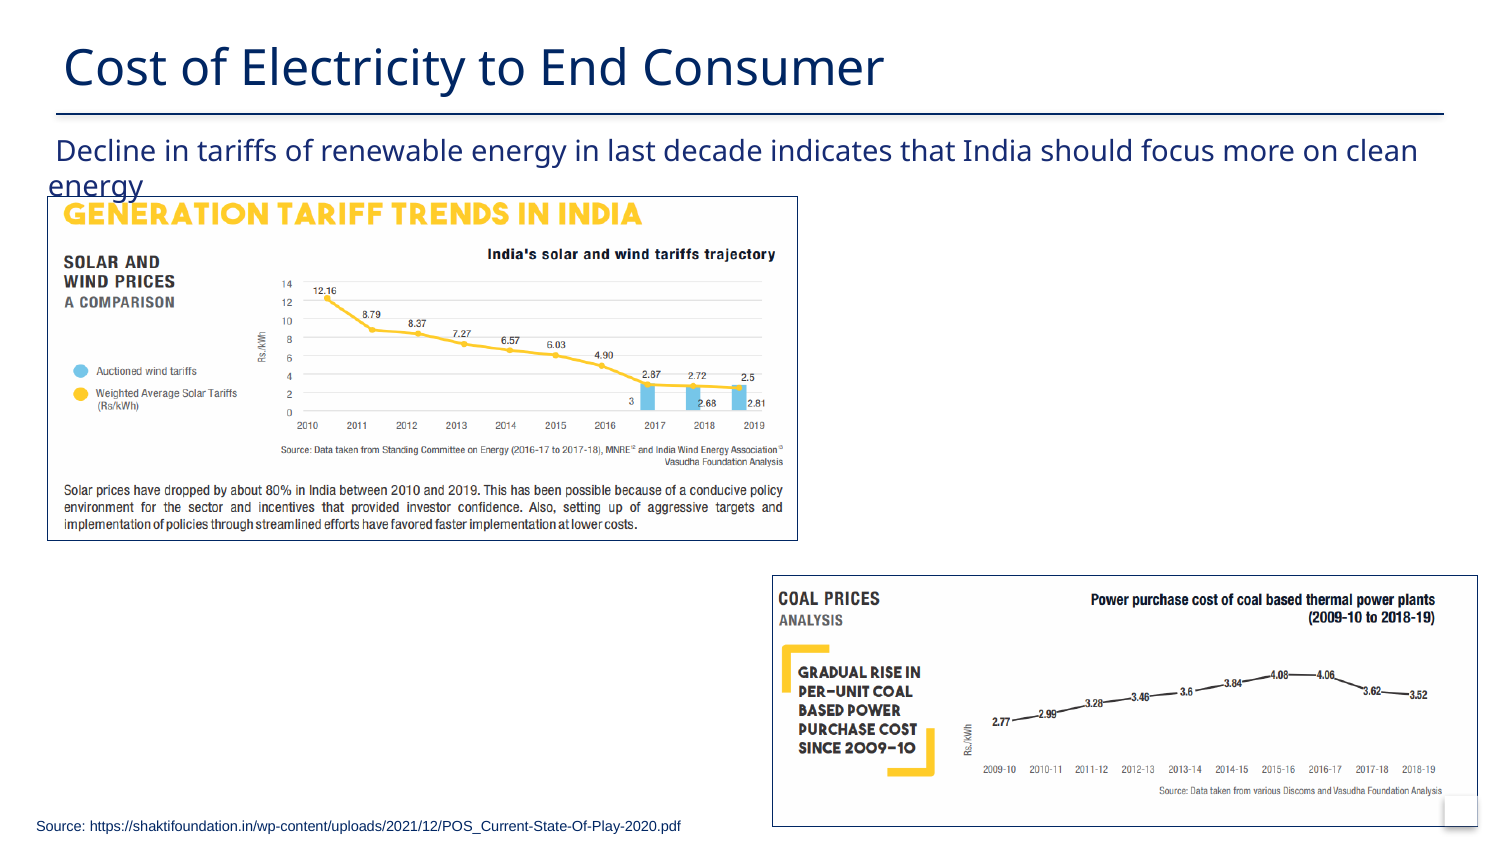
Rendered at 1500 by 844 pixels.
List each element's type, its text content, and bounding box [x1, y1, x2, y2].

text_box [771, 575, 1478, 827]
text_box Source: https://shaktifoundation.in/wp-content/uploads/2021/12/POS_Current-State-Of-Play-2020.pdf [21, 809, 772, 843]
title Cost of Electricity to End Consumer [63, 46, 1414, 131]
text_box Decline in tariffs of renewable energy in last decade indicates that India should focus more on clean energy [47, 131, 1478, 202]
picture [47, 196, 799, 541]
